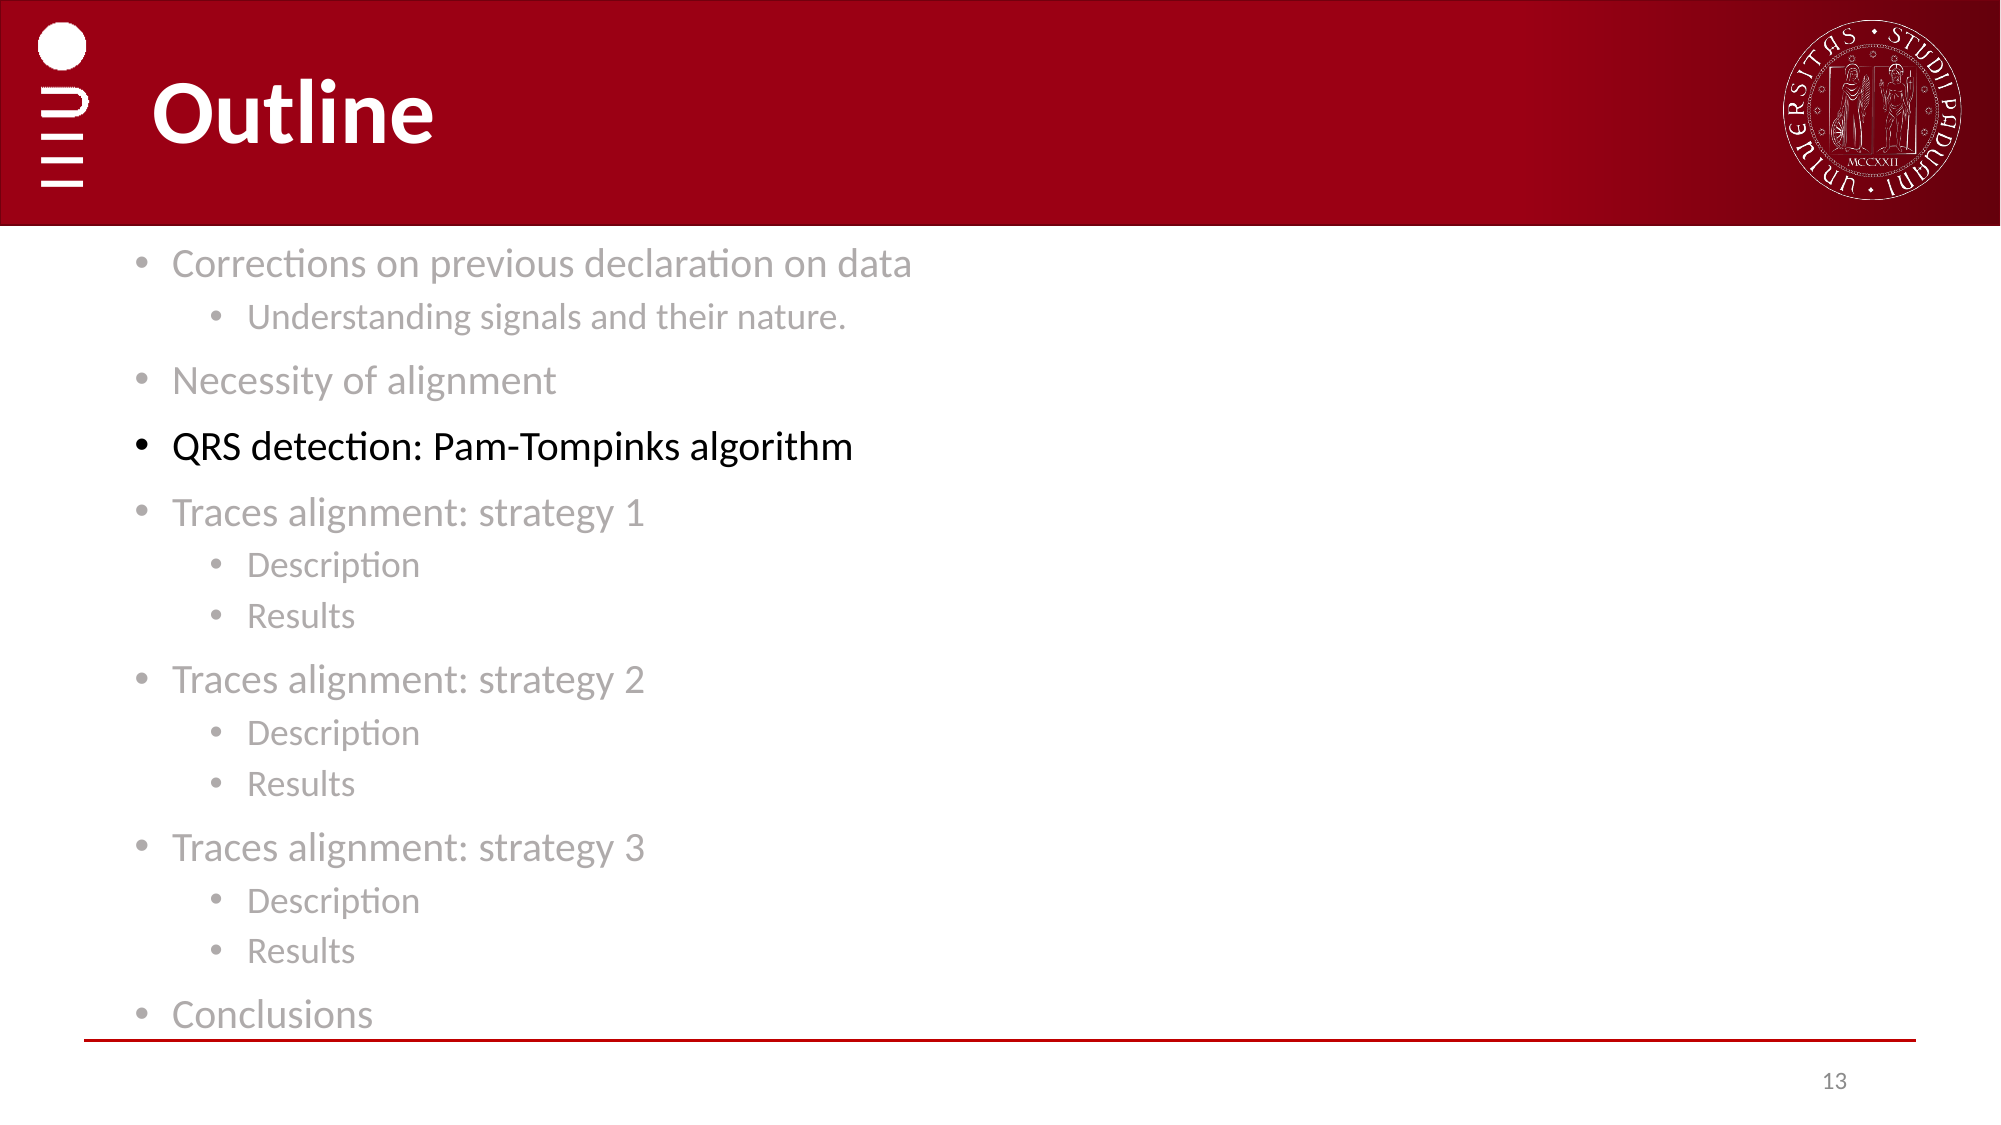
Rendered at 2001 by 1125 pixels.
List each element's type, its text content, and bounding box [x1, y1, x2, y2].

title Outline [137, 34, 1610, 194]
slide_number 13 [1412, 1049, 1863, 1110]
picture [1783, 20, 1963, 200]
list Corrections on previous declaration on data Understanding signals and their nature. Necessity of alignment QRS detection: Pam-Tompinks algorithm Traces alignment: strategy 1 Description Results Traces alignment: strategy 2 Description Results Traces alignment: strategy 3 Description Results Conclusions [119, 234, 1845, 1009]
